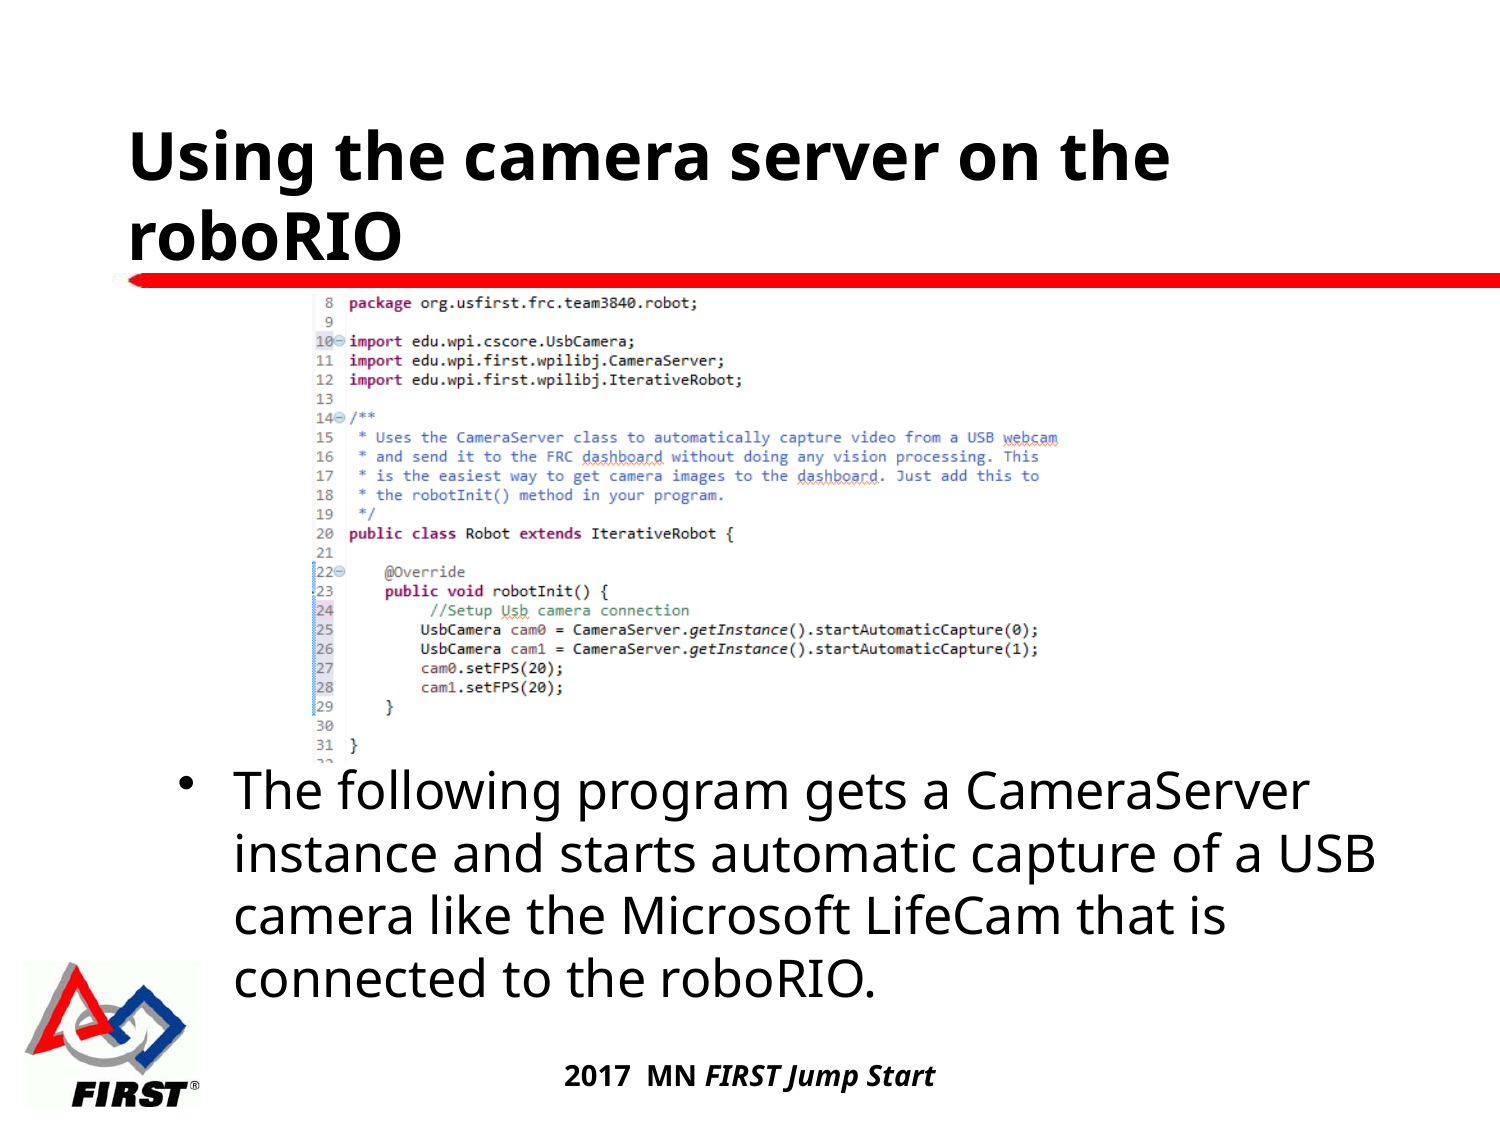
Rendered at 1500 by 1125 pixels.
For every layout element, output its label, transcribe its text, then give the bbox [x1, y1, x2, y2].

list The following program gets a CameraServer instance and starts automatic capture of a USB camera like the Microsoft LifeCam that is connected to the roboRIO. [162, 750, 1475, 1049]
picture [24, 1101, 200, 1107]
title Using the camera server on the roboRIO [112, 99, 1450, 288]
picture [312, 294, 1088, 764]
picture [24, 962, 162, 1049]
picture [1450, 273, 1500, 288]
footer 2017 MN FIRST Jump Start [0, 1049, 1500, 1101]
